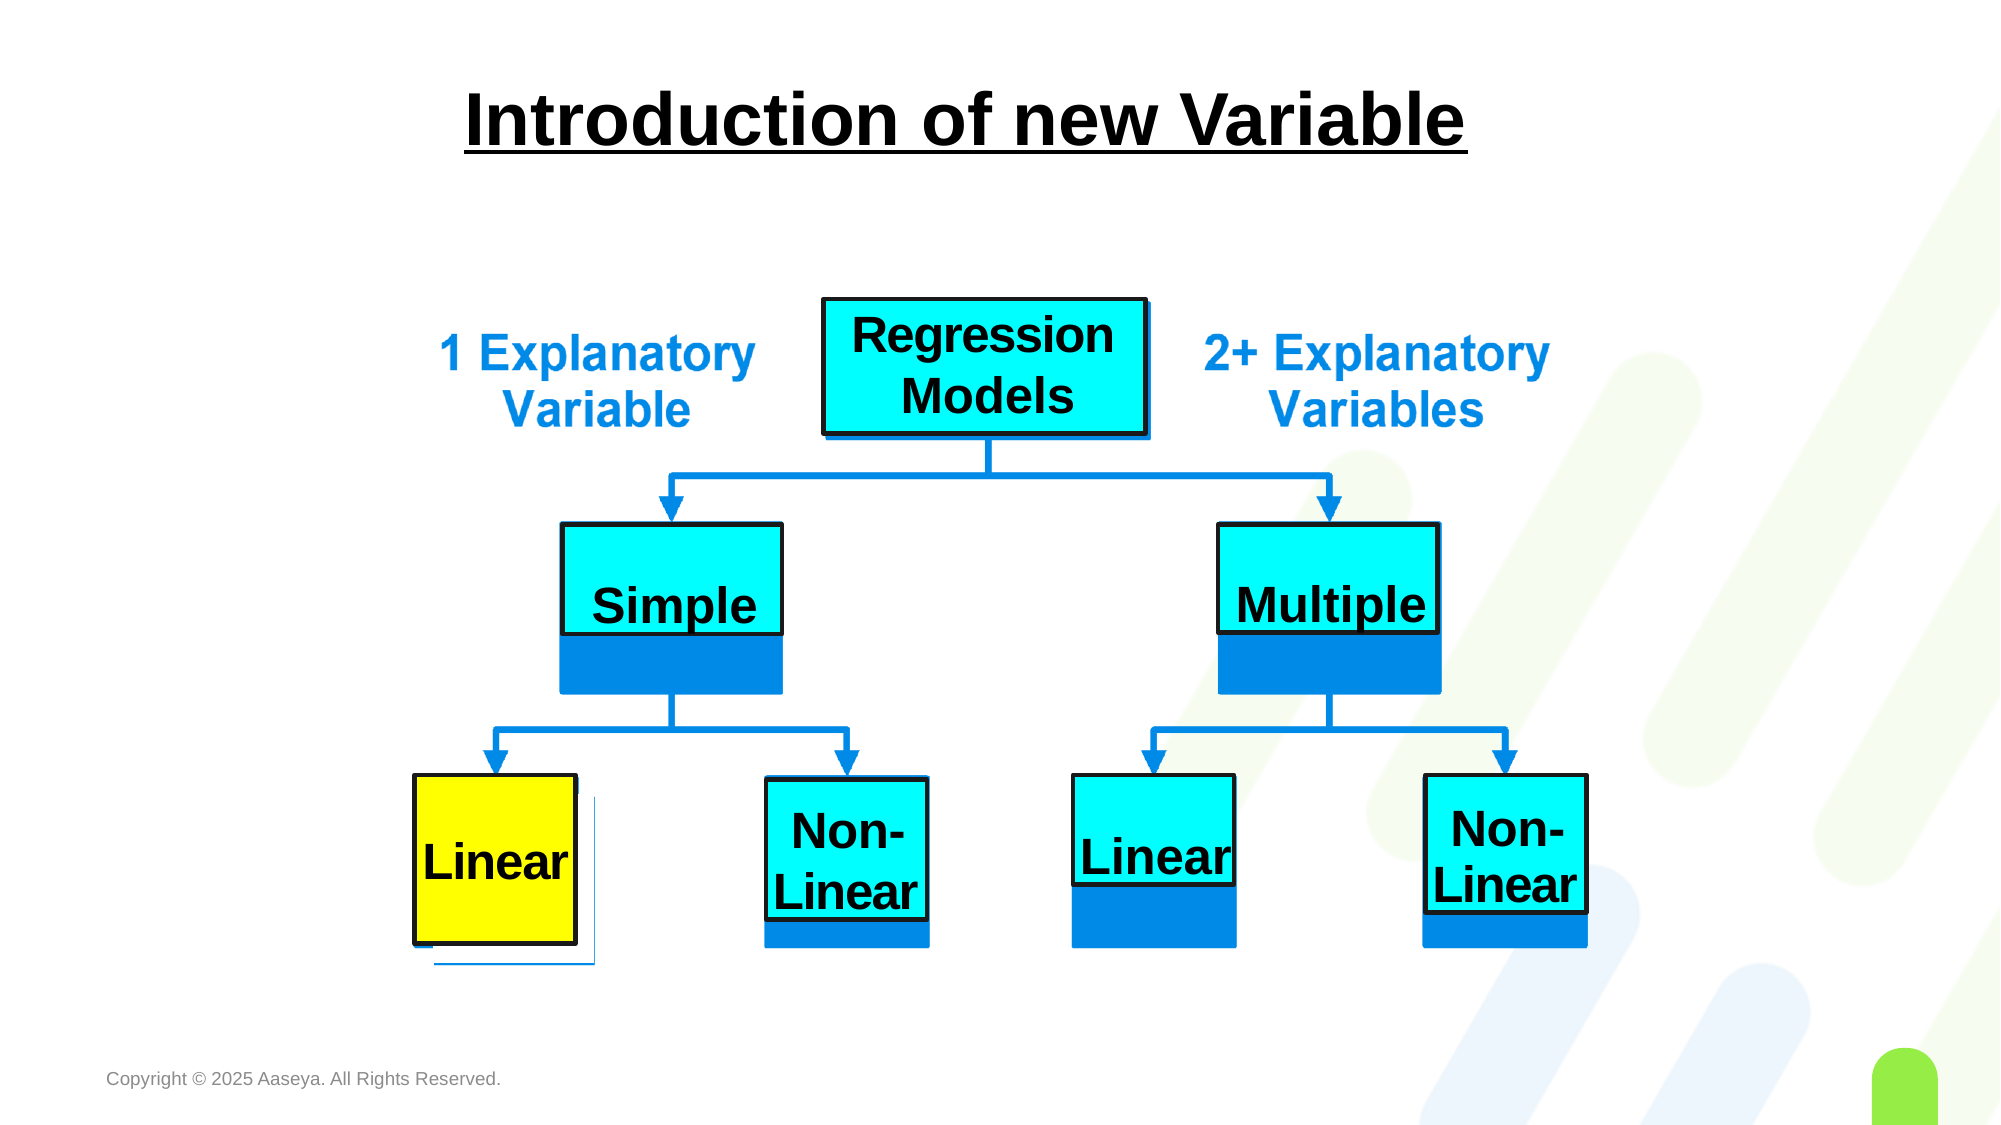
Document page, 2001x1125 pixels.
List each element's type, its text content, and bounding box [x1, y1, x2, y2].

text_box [376, 291, 1624, 986]
footer Copyright © 2025 Aaseya. All Rights Reserved. [91, 1047, 767, 1108]
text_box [412, 772, 594, 963]
text_box Introduction of new Variable [449, 63, 1551, 168]
